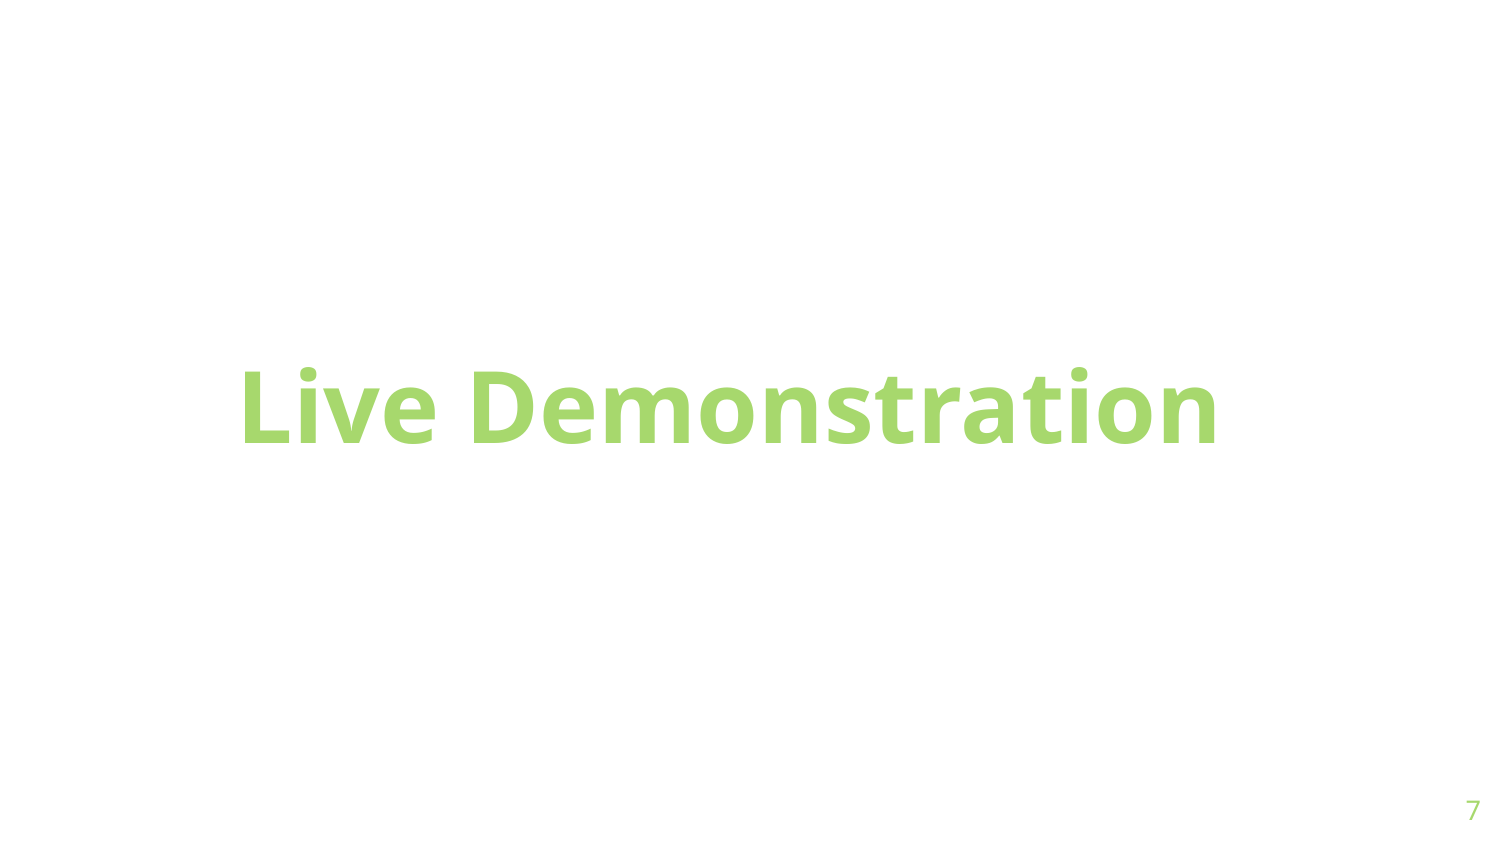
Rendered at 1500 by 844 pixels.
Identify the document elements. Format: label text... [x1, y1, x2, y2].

title Live Demonstration [91, 323, 1370, 464]
slide_number 7 [1391, 779, 1482, 844]
